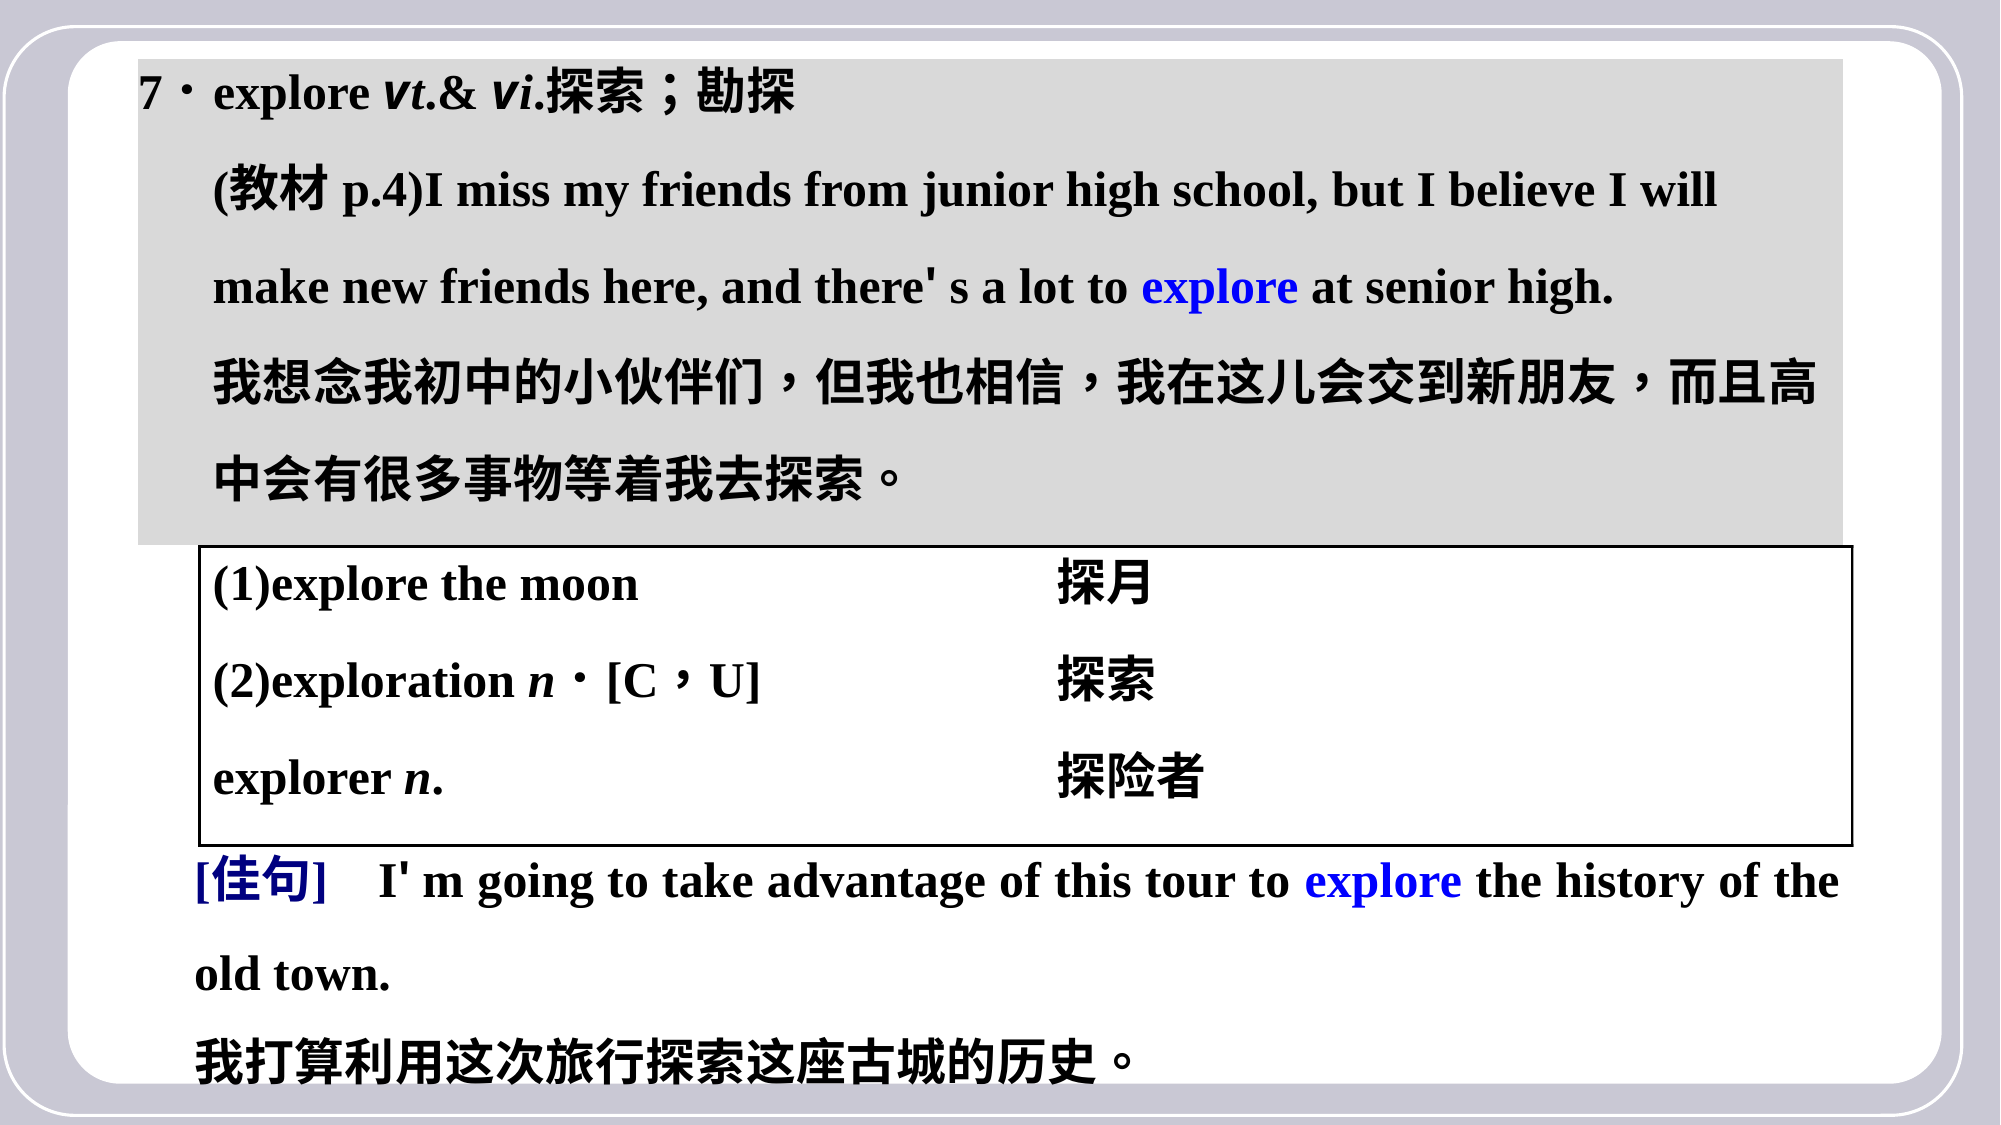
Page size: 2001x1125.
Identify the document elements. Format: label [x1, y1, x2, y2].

text_box [137, 58, 1854, 1125]
